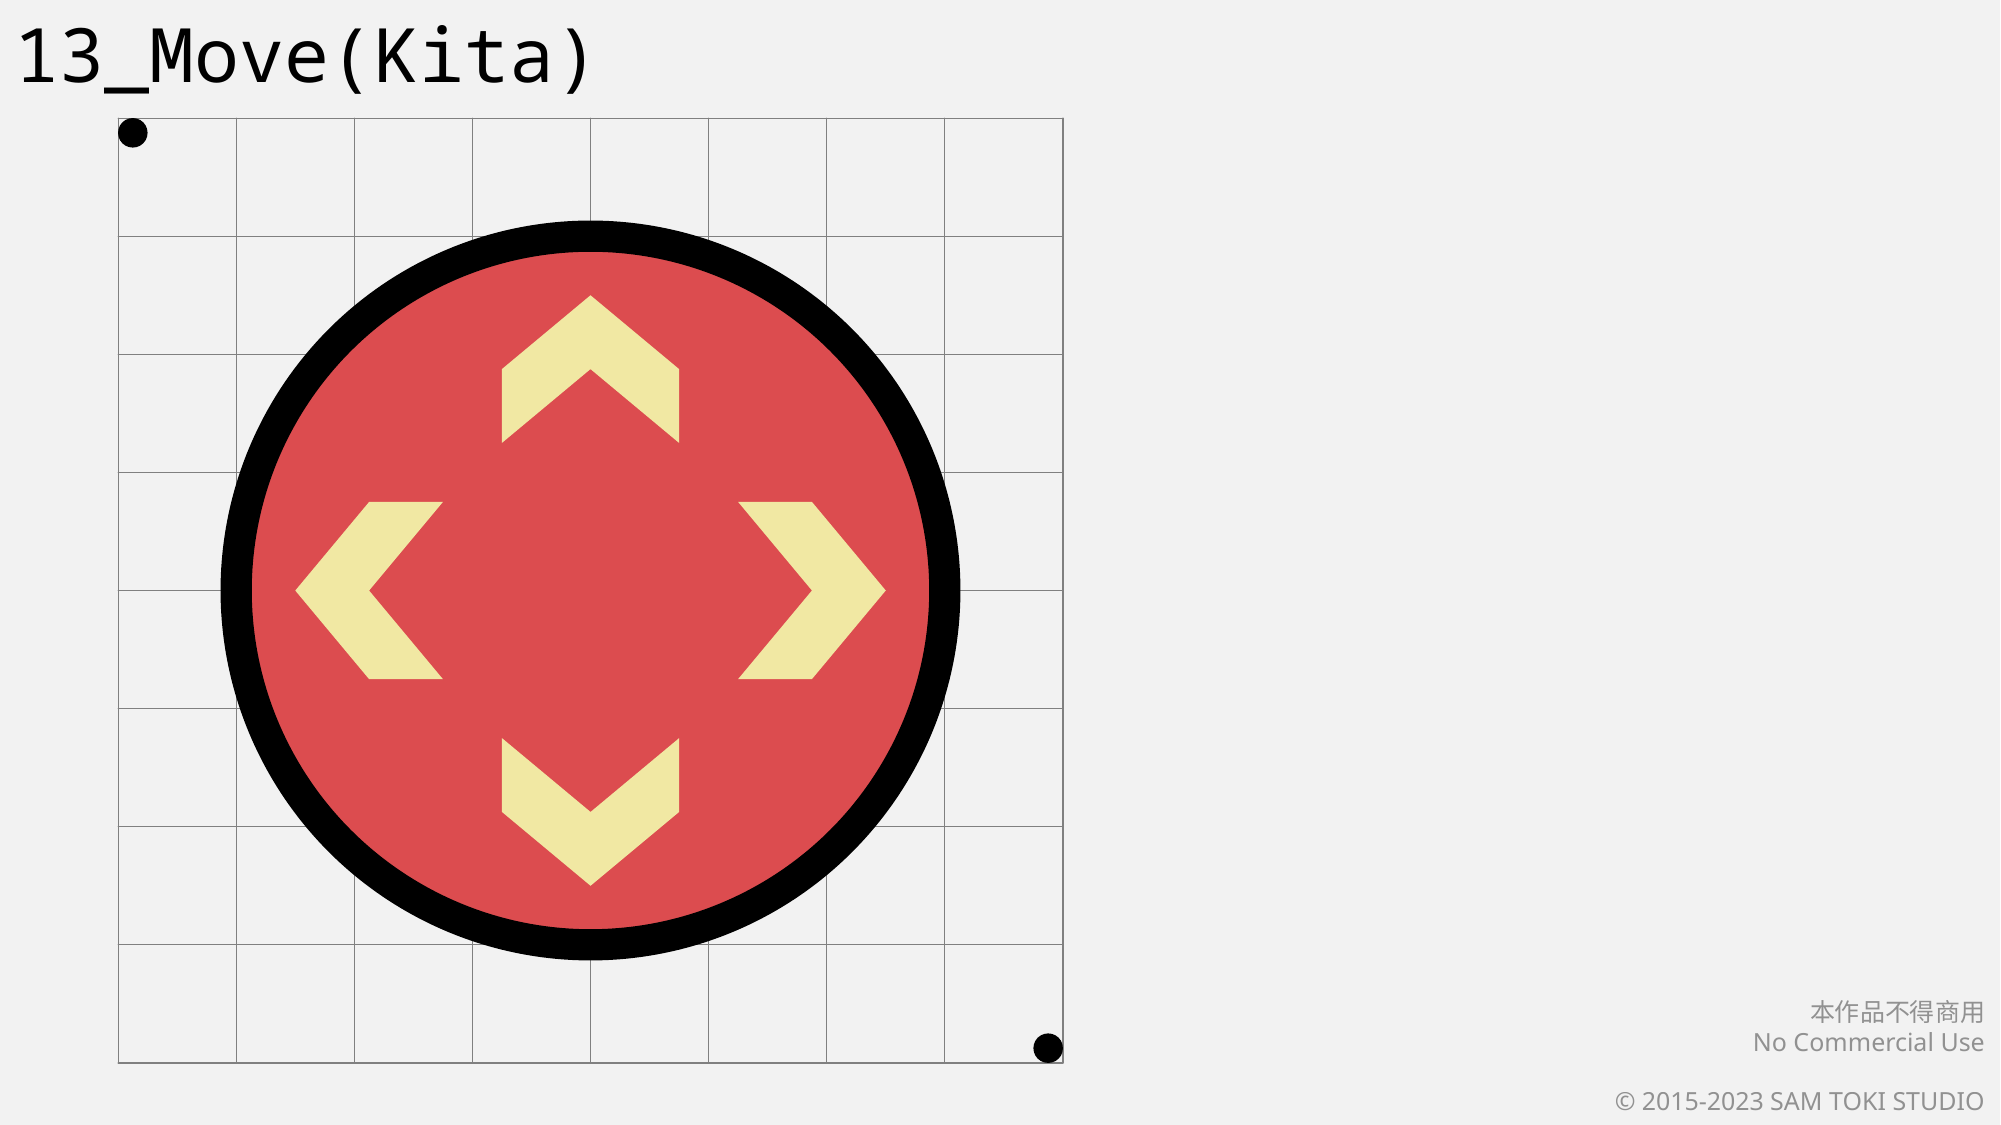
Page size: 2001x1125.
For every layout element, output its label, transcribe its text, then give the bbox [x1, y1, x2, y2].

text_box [295, 295, 886, 886]
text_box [118, 118, 1063, 1063]
text_box 13_Move(Kita) [0, 0, 1772, 105]
